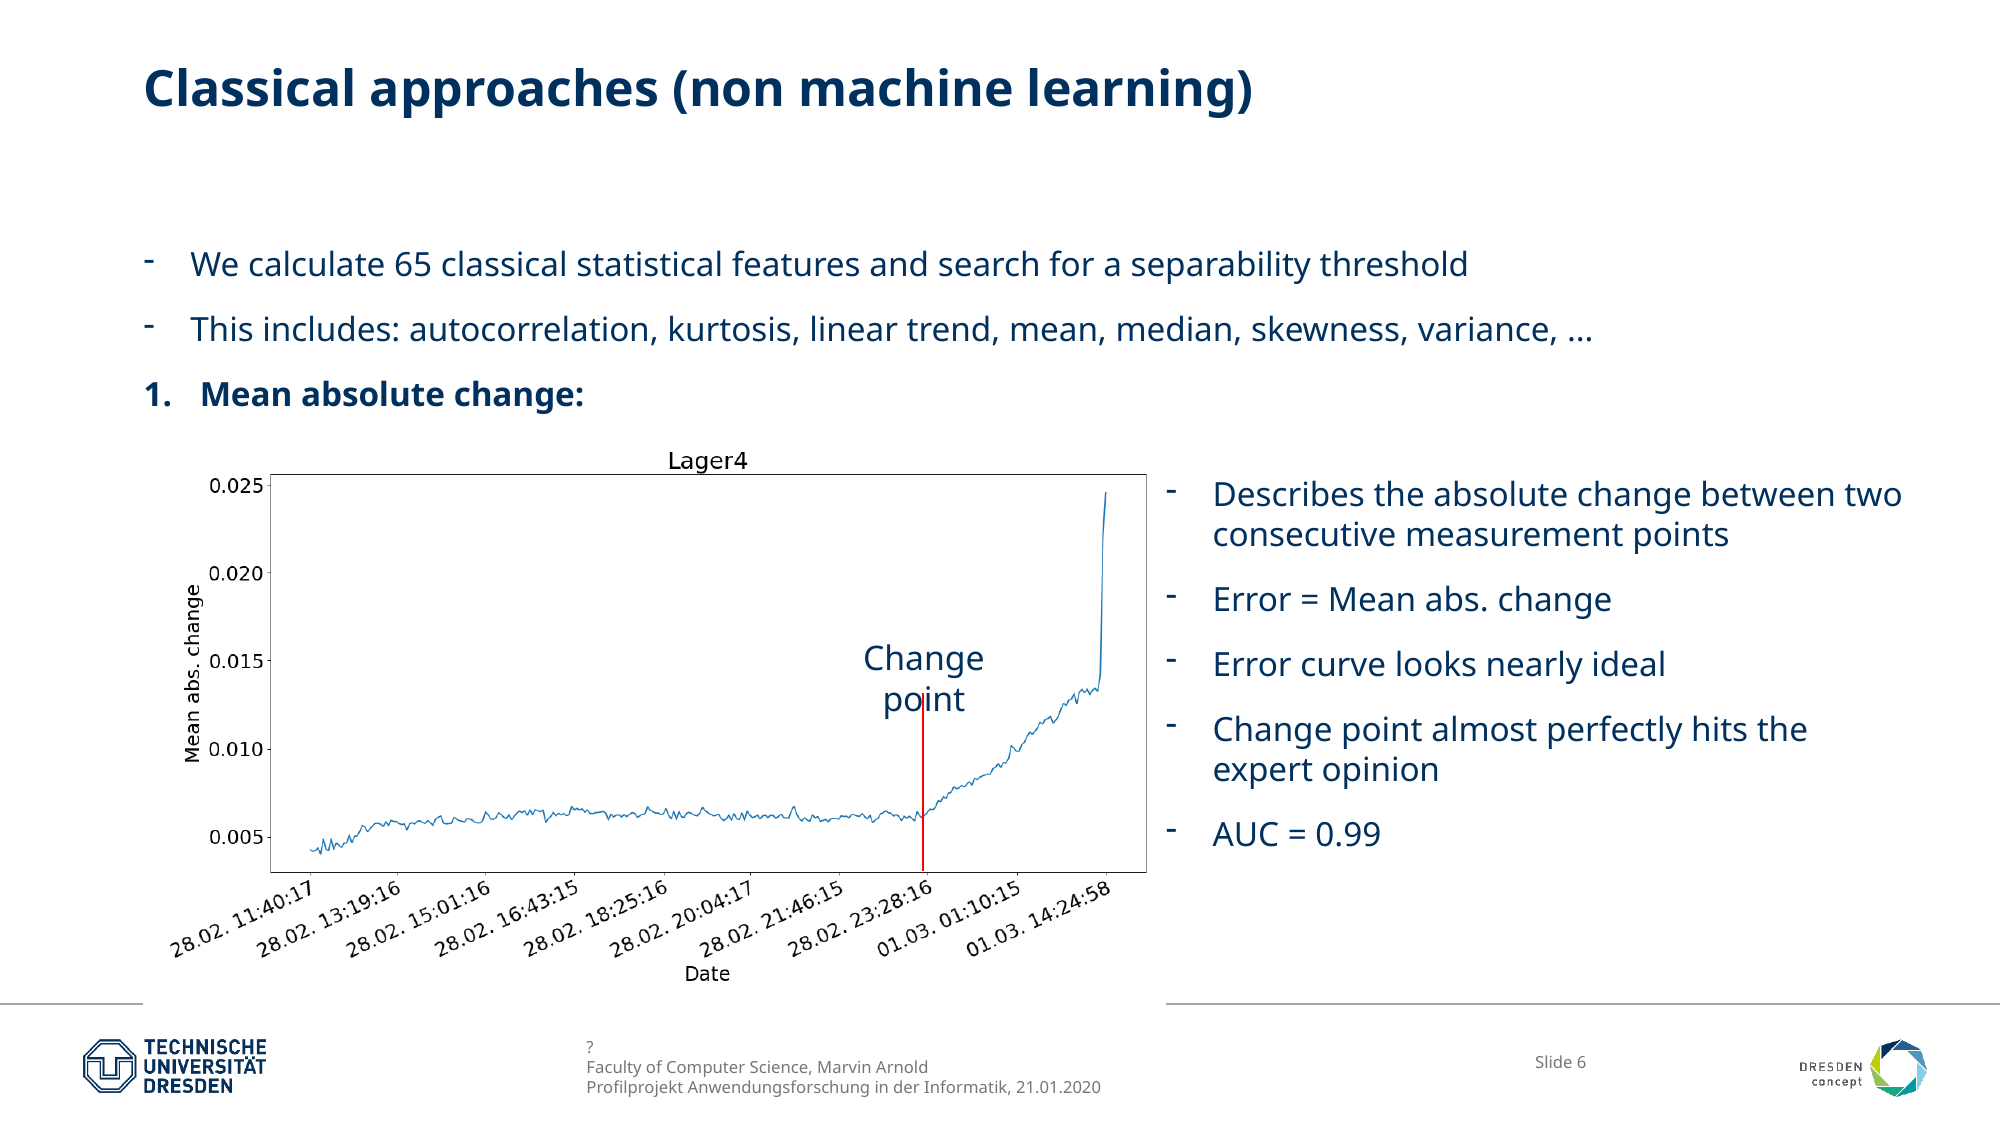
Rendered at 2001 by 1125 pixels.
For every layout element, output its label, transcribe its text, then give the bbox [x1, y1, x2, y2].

picture [1800, 1039, 1927, 1097]
picture [143, 430, 1166, 1005]
list We calculate 65 classical statistical features and search for a separability threshold This includes: autocorrelation, kurtosis, linear trend, mean, median, skewness, variance, … Mean absolute change: [143, 243, 1880, 356]
picture [83, 1039, 266, 1093]
text_box Describes the absolute change between two consecutive measurement points Error = Mean abs. change Error curve looks nearly ideal Change point almost perfectly hits the expert opinion AUC = 0.99 [1166, 473, 1913, 986]
title Classical approaches (non machine learning) [143, 56, 1880, 169]
